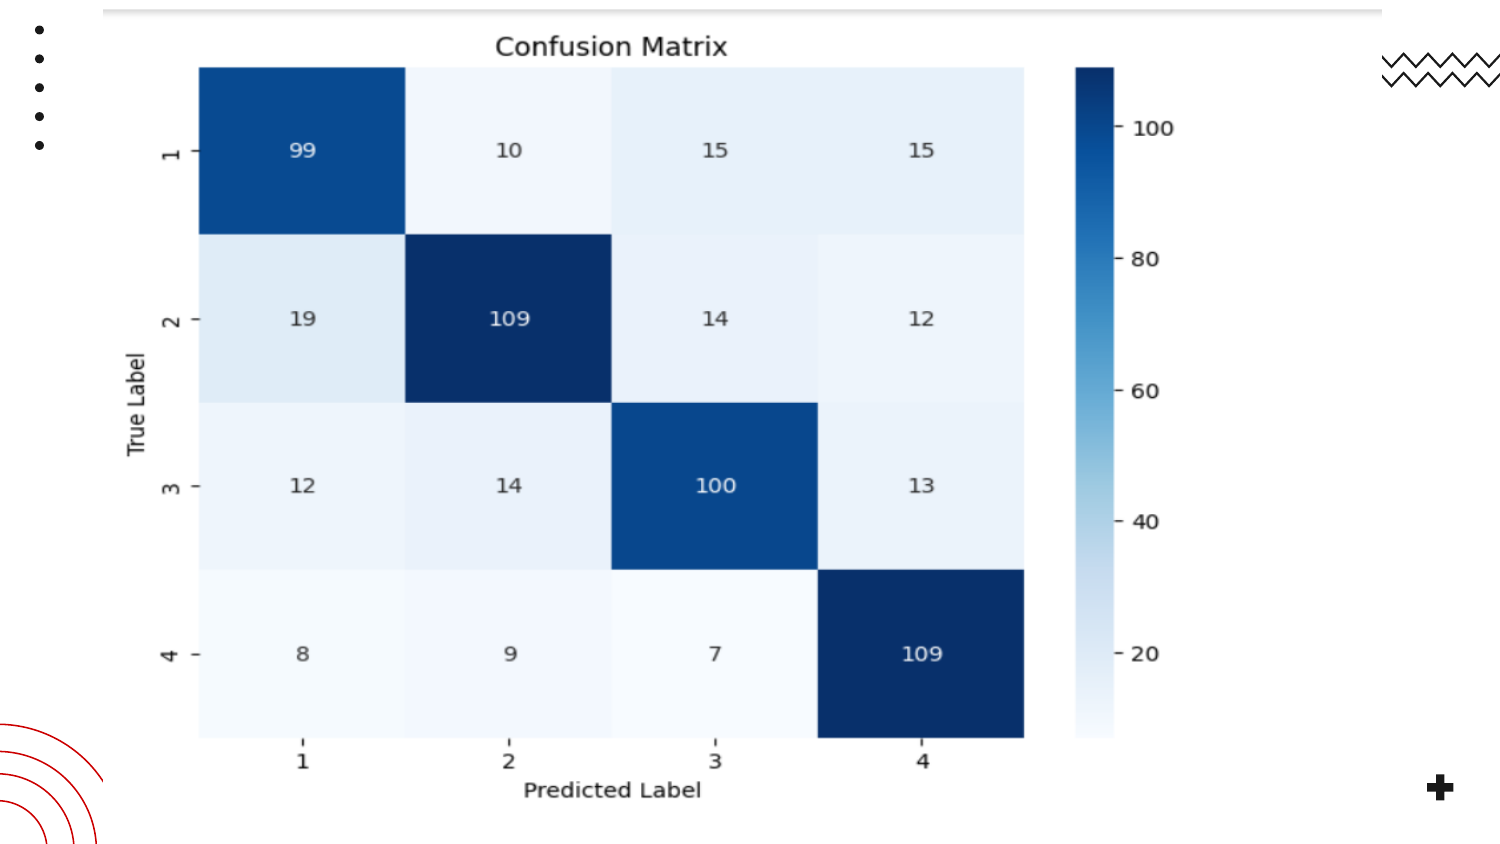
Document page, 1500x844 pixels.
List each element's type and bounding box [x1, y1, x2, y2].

picture [103, 0, 1383, 844]
